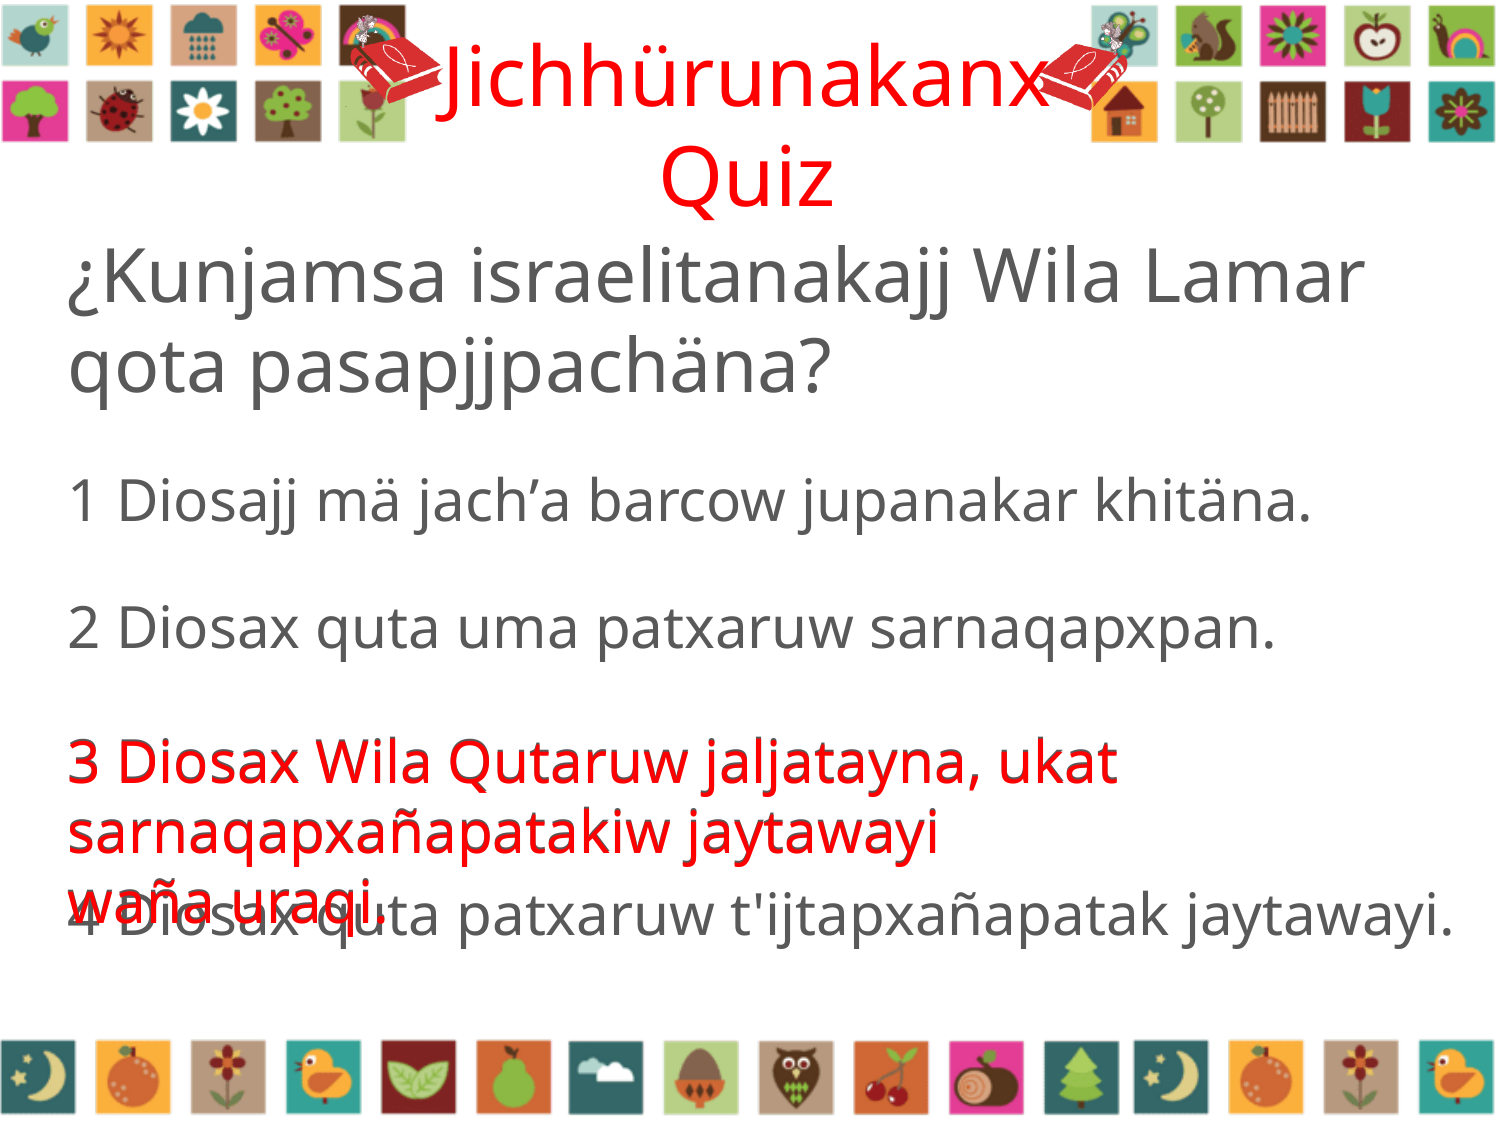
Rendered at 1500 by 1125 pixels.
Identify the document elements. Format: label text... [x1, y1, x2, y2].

text_box Jichhürunakanx Quiz [414, 16, 1080, 219]
picture [0, 0, 475, 150]
text_box 1 Diosajj mä jachʼa barcow jupanakar khitäna. [53, 456, 1436, 541]
text_box 2 Diosax quta uma patxaruw sarnaqapxpan. [53, 582, 1436, 668]
text_box 4 Diosax quta patxaruw t'ijtapxañapatak jaytawayi. [53, 943, 1483, 955]
picture [1005, 3, 1500, 150]
text_box ¿Kunjamsa israelitanakajj Wila Lamar qota pasapjjpachäna? [53, 219, 1436, 415]
text_box 3 Diosax Wila Qutaruw jaljatayna, ukat sarnaqapxañapatakiw jaytawayi waña uraqi. [53, 717, 1483, 943]
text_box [0, 1028, 1500, 1118]
